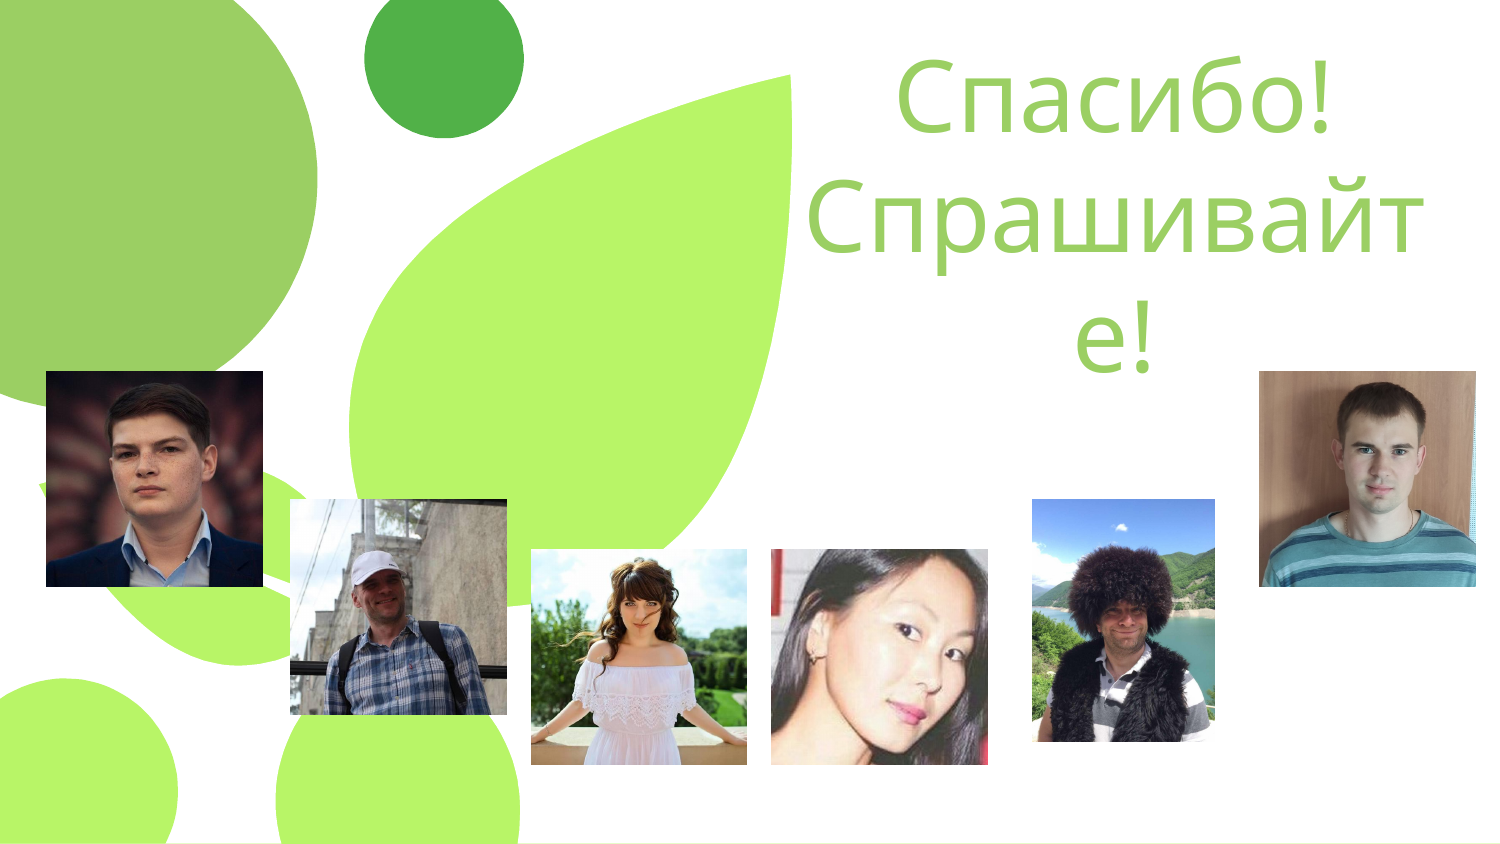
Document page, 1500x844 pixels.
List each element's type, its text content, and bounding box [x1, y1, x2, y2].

picture [1032, 499, 1215, 742]
picture [290, 499, 507, 716]
picture [771, 548, 988, 765]
title Спасибо! Спрашивайте! [771, 117, 1458, 308]
picture [1259, 370, 1476, 587]
picture [46, 370, 263, 587]
picture [531, 548, 748, 765]
